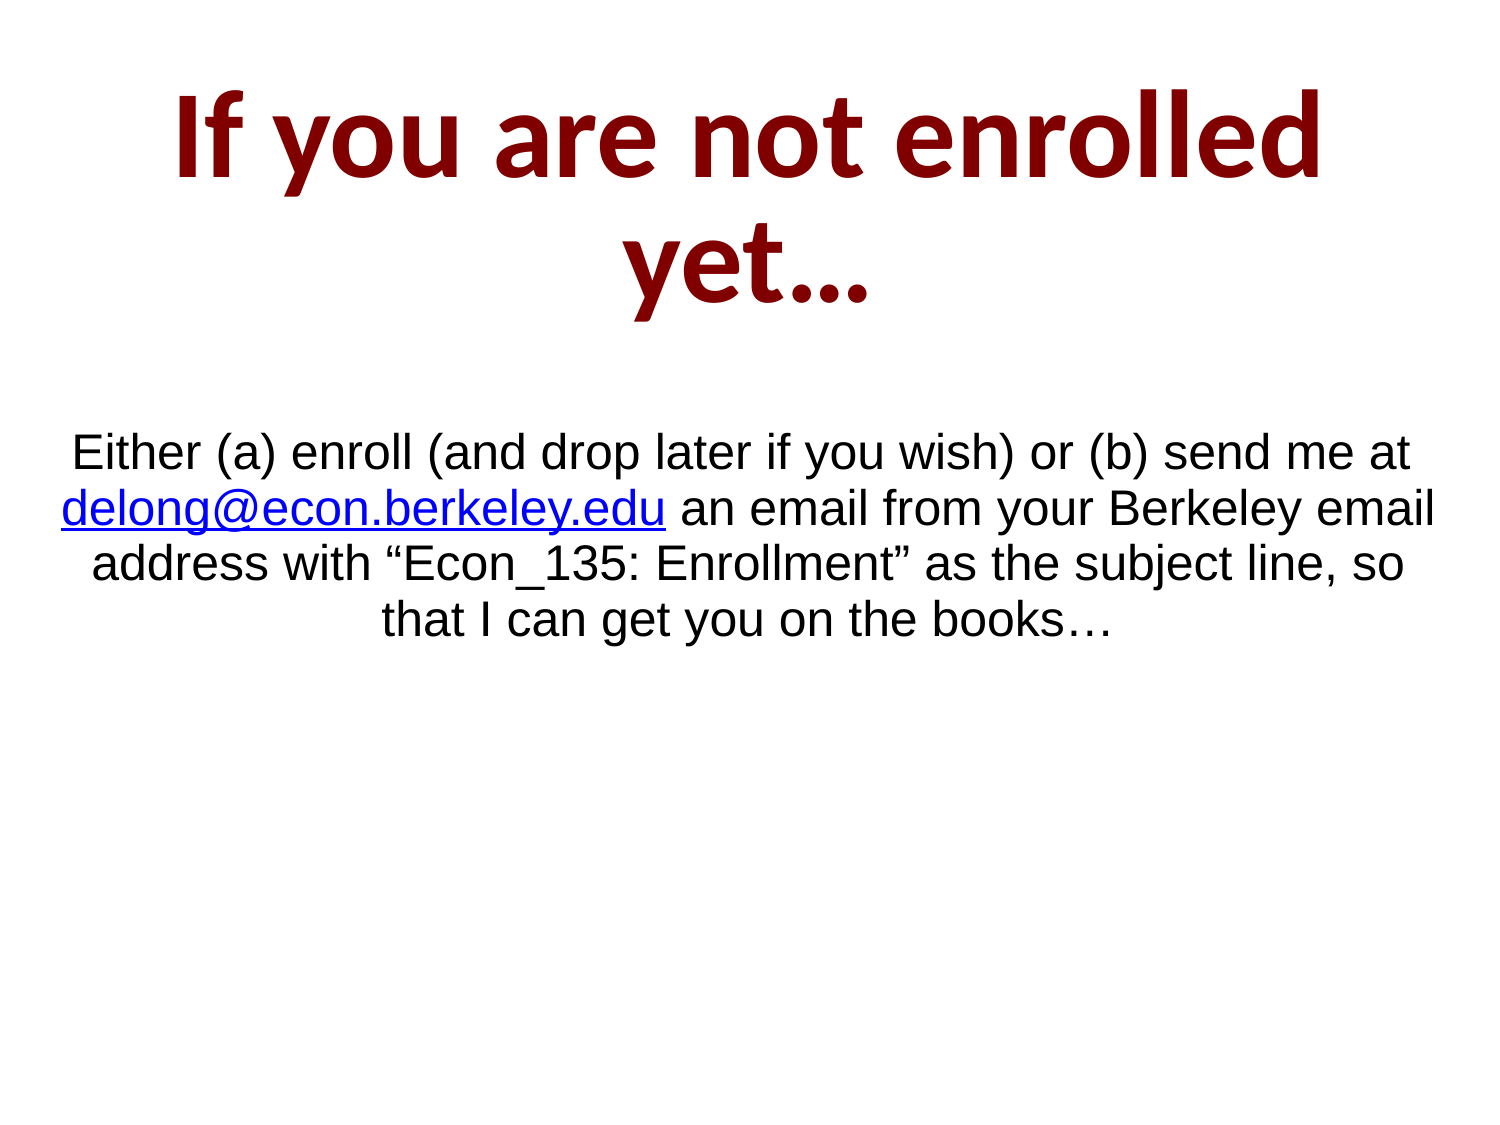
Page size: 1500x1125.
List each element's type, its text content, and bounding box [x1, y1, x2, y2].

list Either (a) enroll (and drop later if you wish) or (b) send me at delong@econ.berkeley.edu an email from your Berkeley email address with “Econ_135: Enrollment” as the subject line, so that I can get you on the books… [44, 416, 1453, 1095]
title If you are not enrolled yet… [44, 0, 1453, 416]
